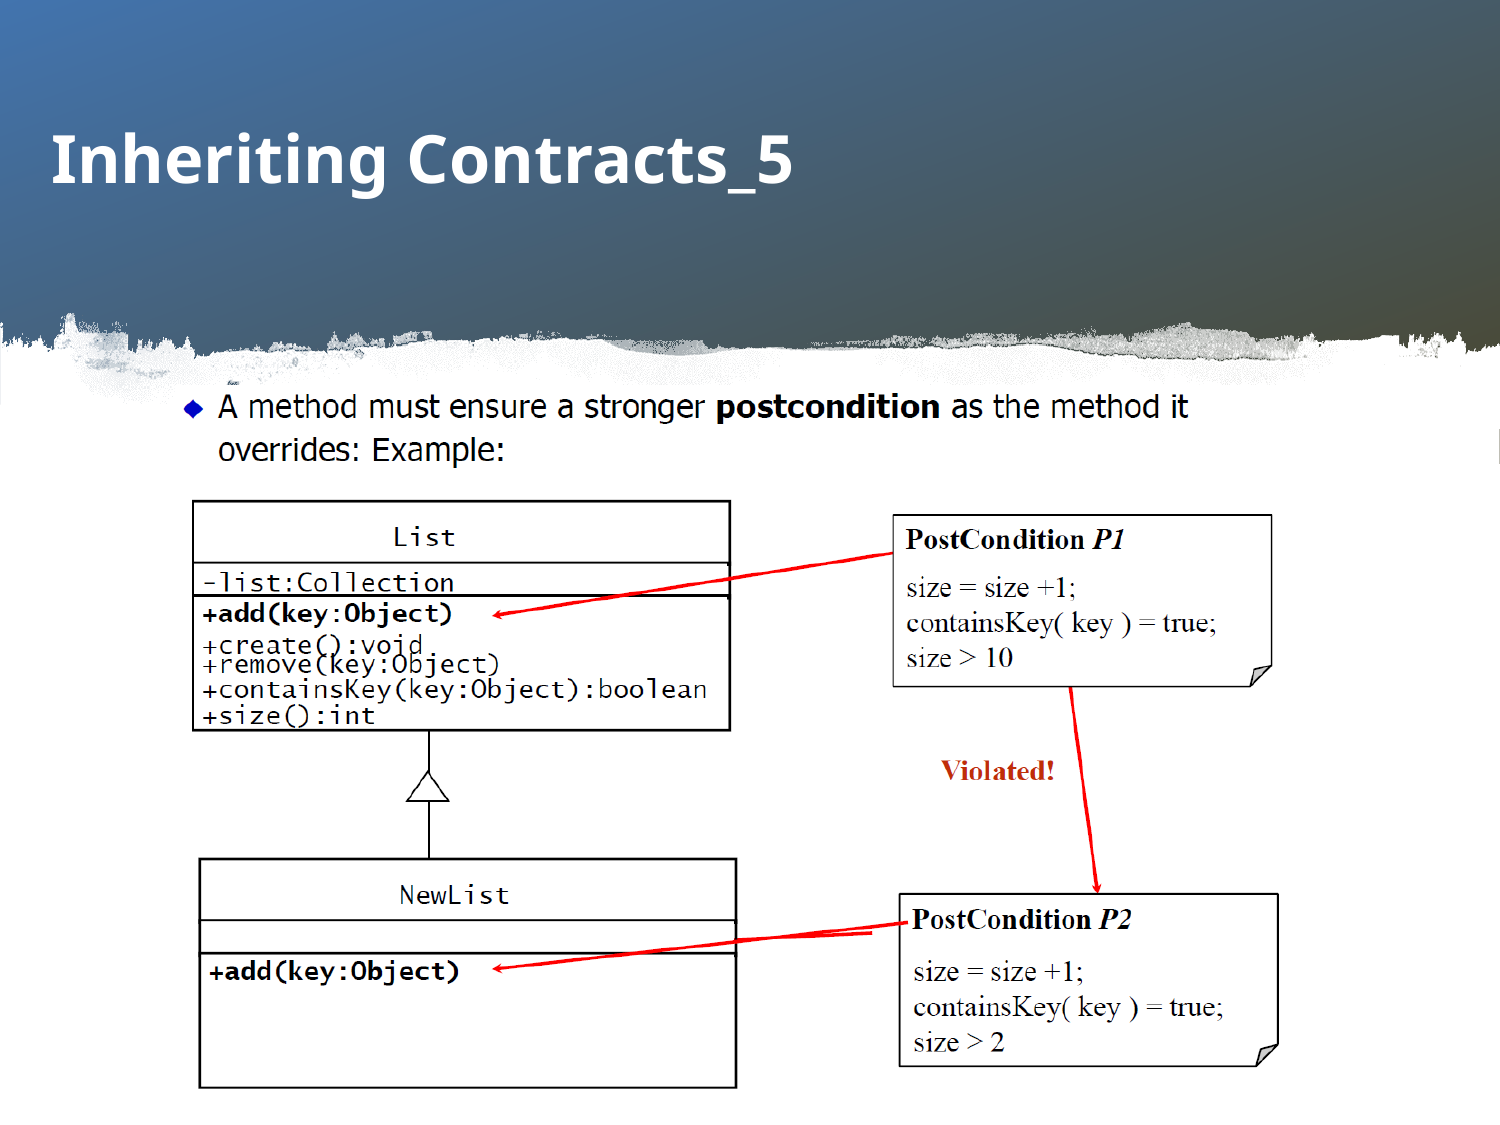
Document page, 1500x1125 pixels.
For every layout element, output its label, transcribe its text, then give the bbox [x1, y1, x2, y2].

text_box [0, 437, 1500, 1125]
title Inheriting Contracts_5 [36, 55, 1464, 198]
text_box [0, 0, 1500, 199]
picture [0, 199, 1500, 1097]
